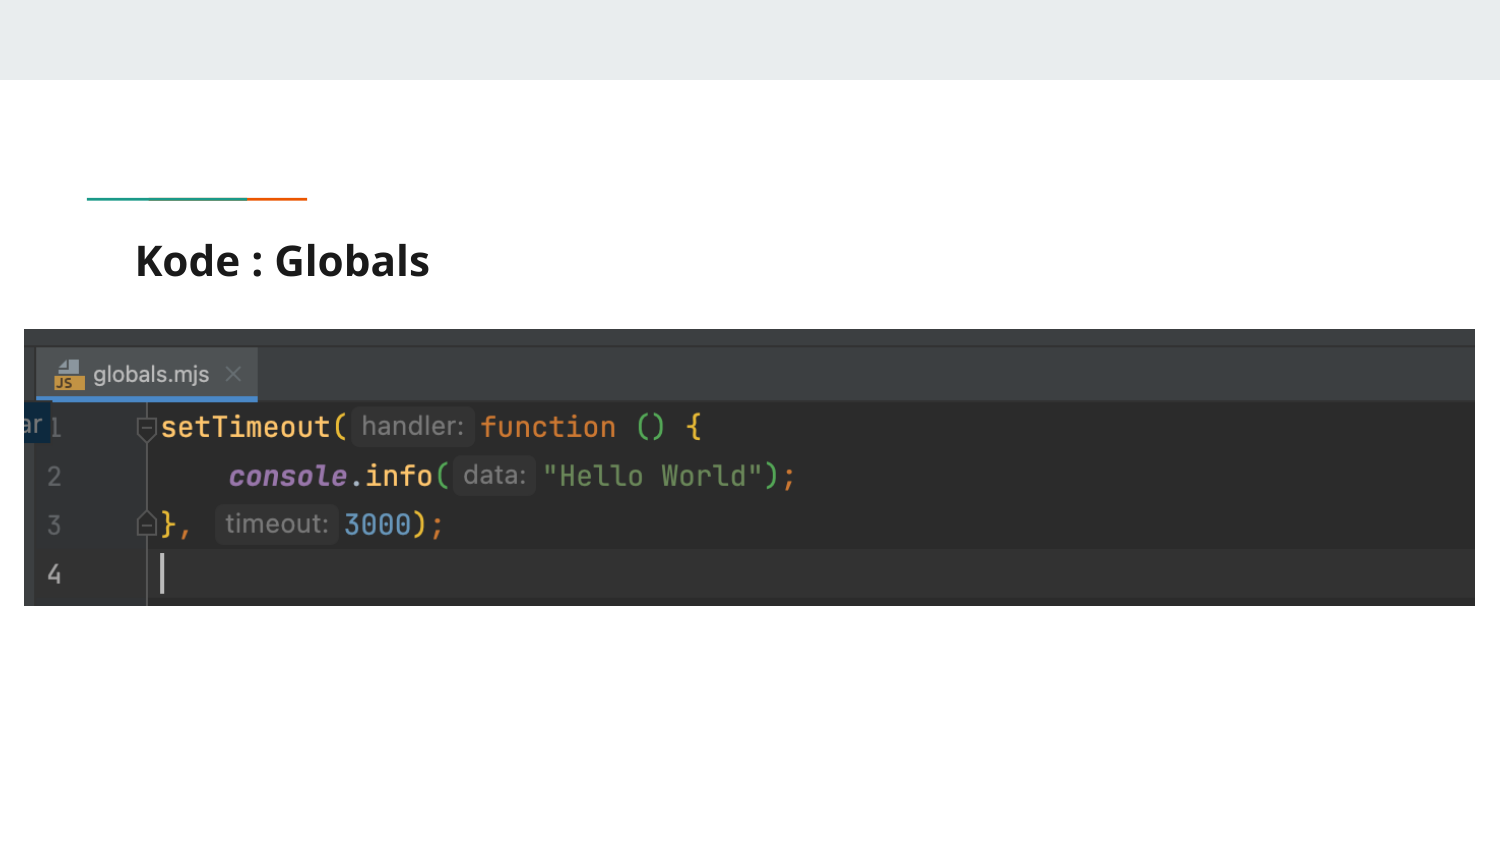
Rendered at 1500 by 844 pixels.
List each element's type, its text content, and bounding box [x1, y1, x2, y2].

title Kode : Globals [119, 216, 1381, 305]
picture [24, 328, 1476, 606]
